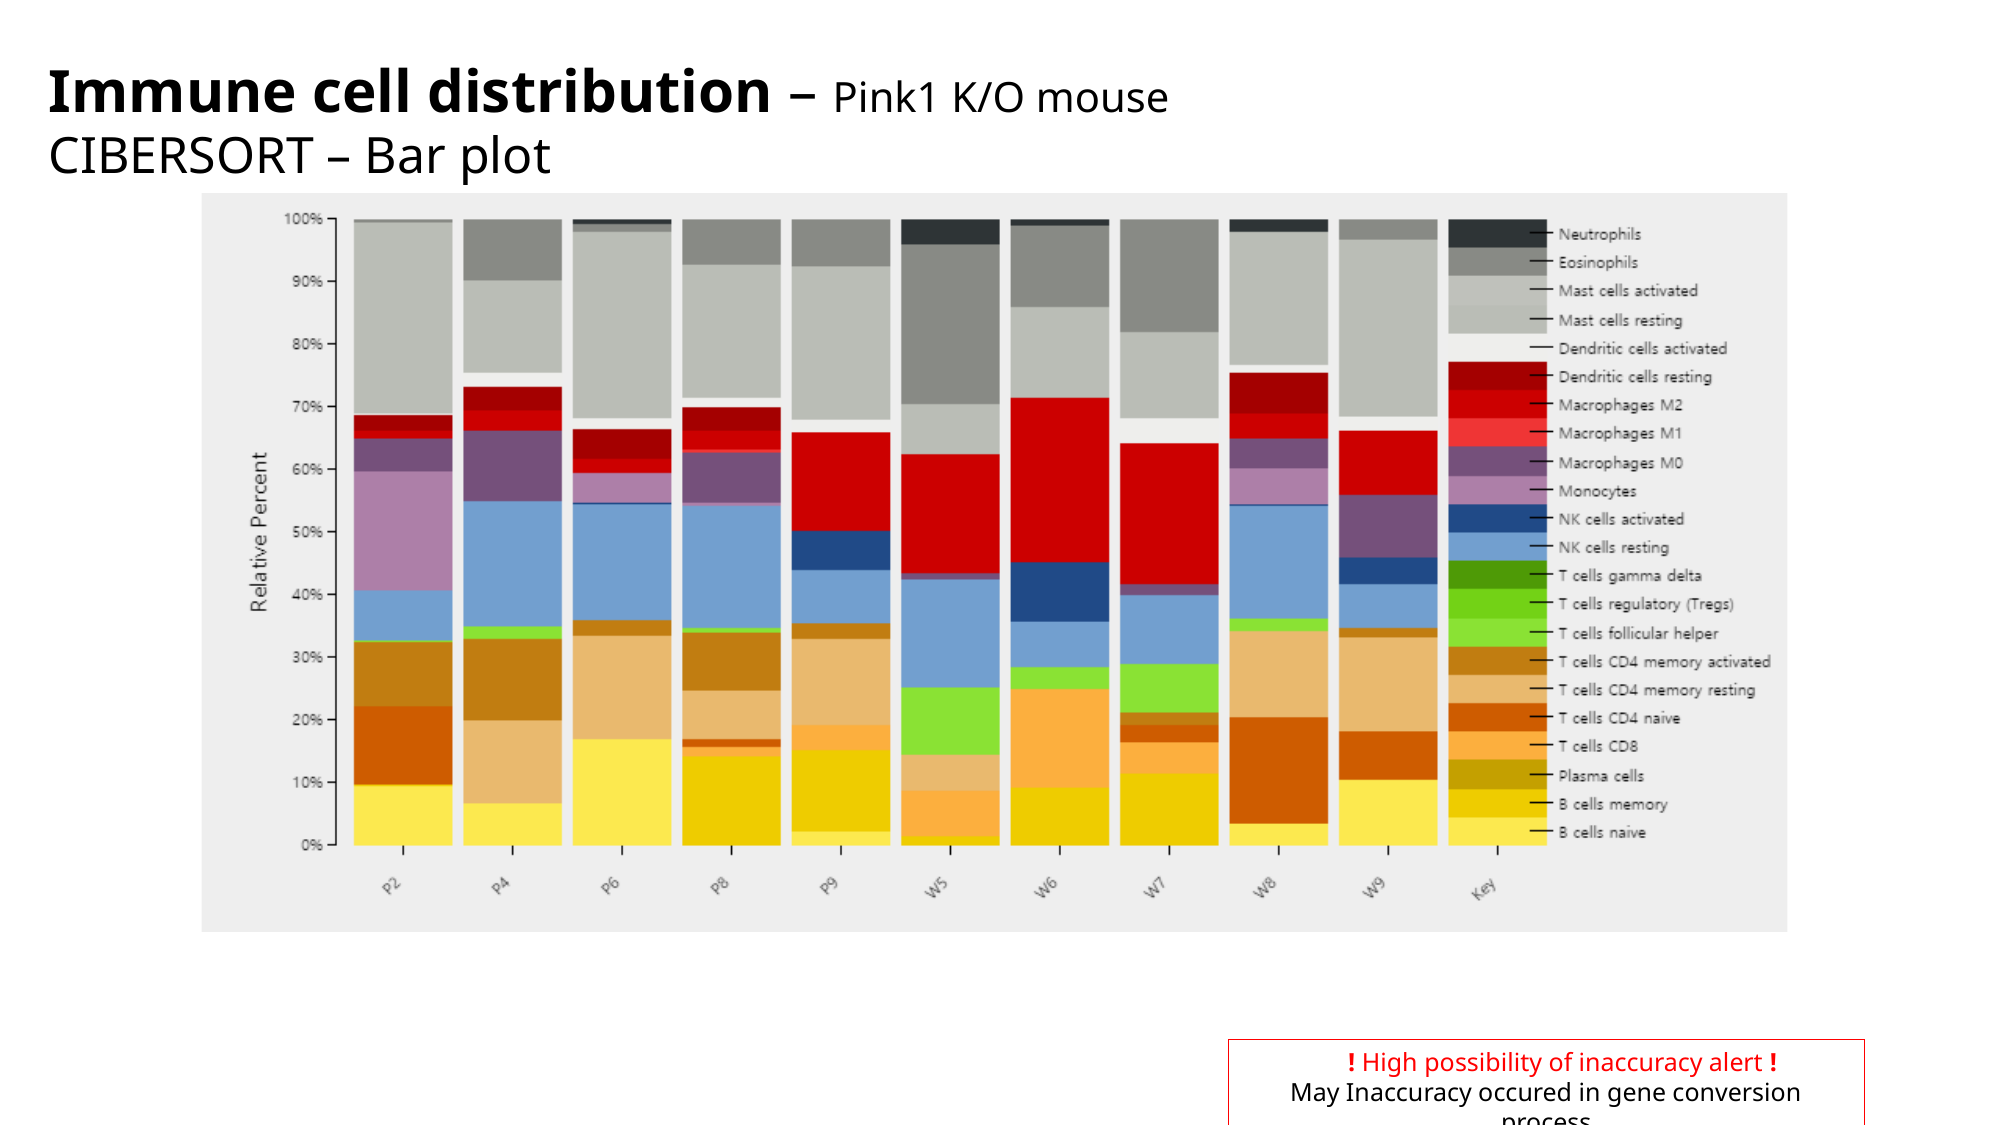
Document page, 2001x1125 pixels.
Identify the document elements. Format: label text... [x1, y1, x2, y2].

text_box ! High possibility of inaccuracy alert ! May Inaccuracy occured in gene conversion process [1228, 1039, 1865, 1125]
text_box Immune cell distribution – Pink1 K/O mouse CIBERSORT – Bar plot [34, 46, 1454, 191]
picture [201, 193, 1788, 932]
